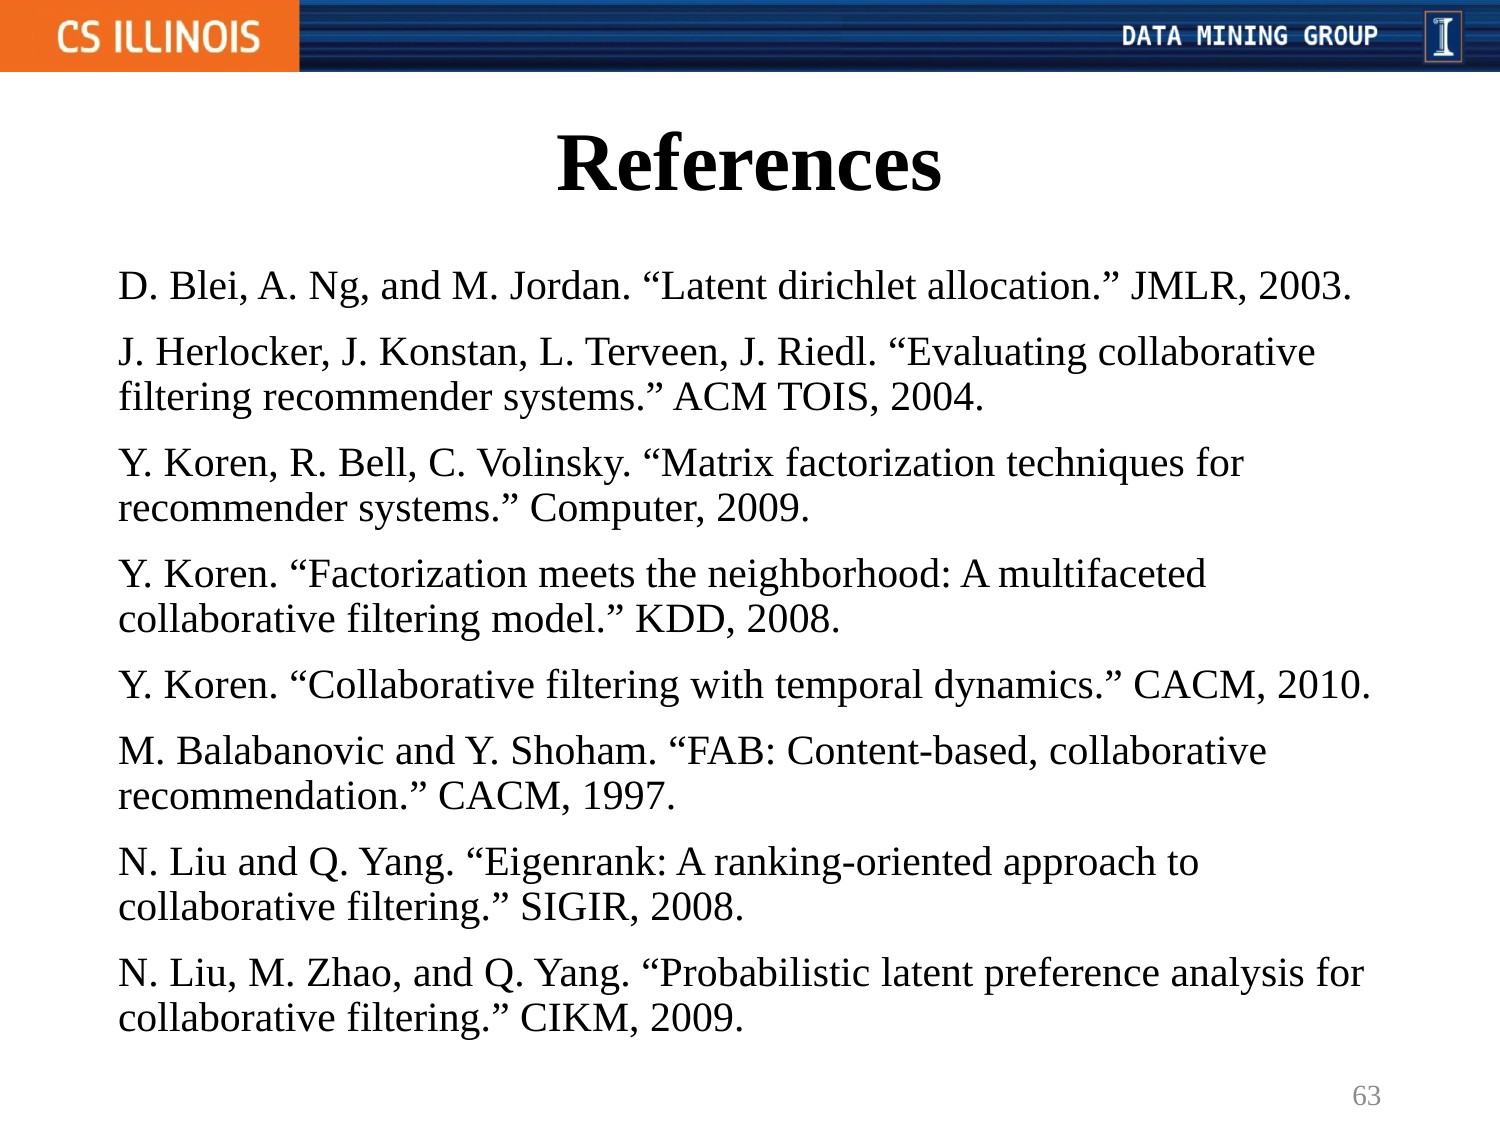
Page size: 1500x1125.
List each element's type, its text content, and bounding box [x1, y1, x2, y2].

picture [0, 0, 1500, 72]
title References [103, 100, 1397, 227]
slide_number 63 [1059, 1074, 1397, 1113]
list D. Blei, A. Ng, and M. Jordan. “Latent dirichlet allocation.” JMLR, 2003. J. Herlocker, J. Konstan, L. Terveen, J. Riedl. “Evaluating collaborative filtering recommender systems.” ACM TOIS, 2004. Y. Koren, R. Bell, C. Volinsky. “Matrix factorization techniques for recommender systems.” Computer, 2009. Y. Koren. “Factorization meets the neighborhood: A multifaceted collaborative filtering model.” KDD, 2008. Y. Koren. “Collaborative filtering with temporal dynamics.” CACM, 2010. M. Balabanovic and Y. Shoham. “FAB: Content-based, collaborative recommendation.” CACM, 1997. N. Liu and Q. Yang. “Eigenrank: A ranking-oriented approach to collaborative filtering.” SIGIR, 2008. N. Liu, M. Zhao, and Q. Yang. “Probabilistic latent preference analysis for collaborative filtering.” CIKM, 2009. [103, 256, 1397, 1058]
